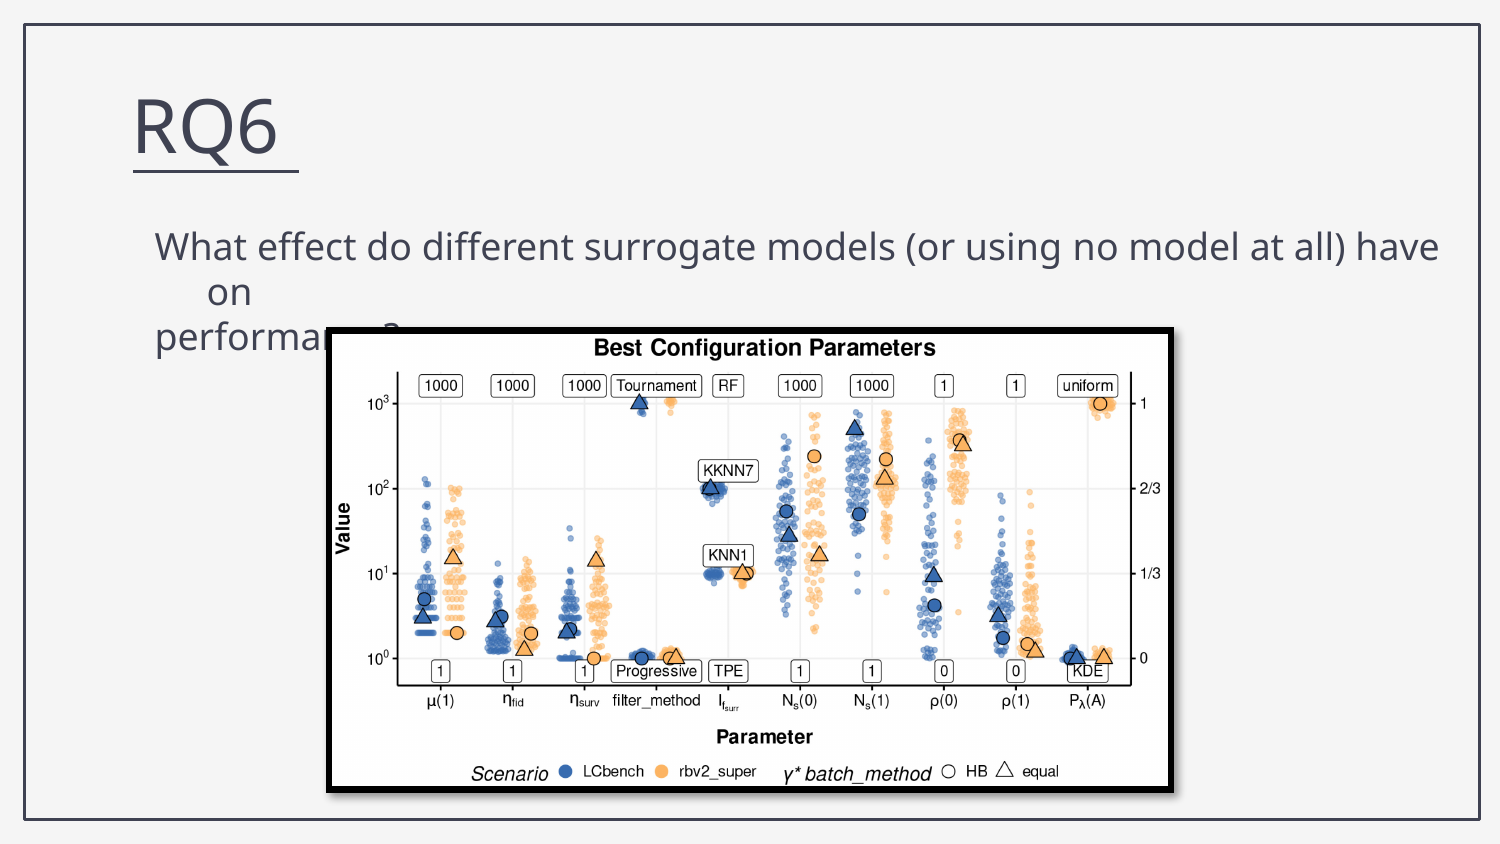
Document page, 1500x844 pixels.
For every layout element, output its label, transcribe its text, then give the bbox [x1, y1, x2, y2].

subtitle What effect do different surrogate models (or using no model at all) have on performance? [116, 208, 1479, 787]
picture [331, 333, 1168, 787]
title RQ6 [116, 63, 1467, 191]
